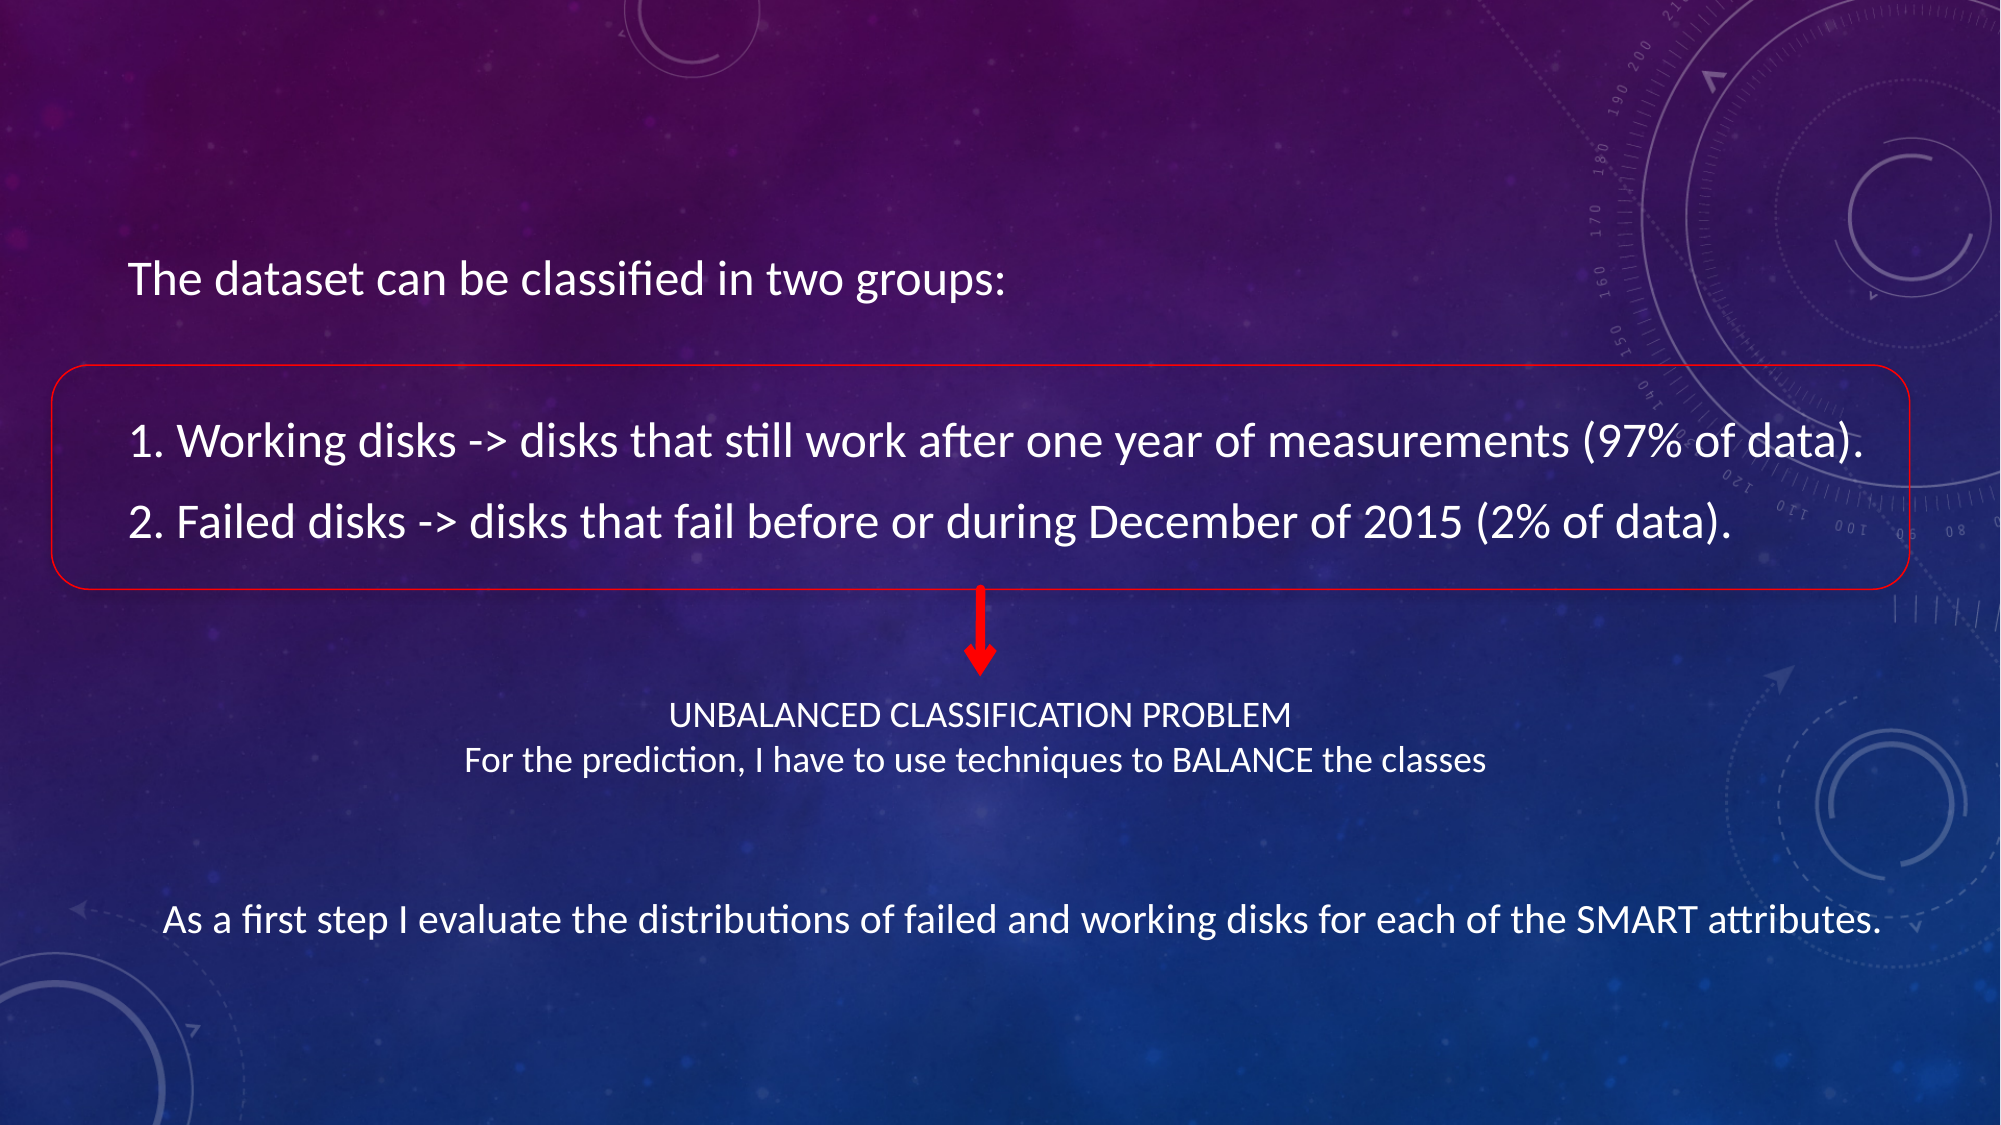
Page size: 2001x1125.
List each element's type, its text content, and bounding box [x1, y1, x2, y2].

picture [0, 0, 2001, 1125]
list The dataset can be classified in two groups: 1. Working disks -> disks that still work after one year of measurements (97% of data). 2. Failed disks -> disks that fail before or during December of 2015 (2% of data). [112, 222, 1910, 387]
text_box [50, 364, 1911, 591]
text_box As a first step I evaluate the distributions of failed and working disks for each of the SMART attributes. [147, 884, 1899, 994]
text_box UNBALANCED CLASSIFICATION PROBLEM For the prediction, I have to use techniques to BALANCE the classes [449, 682, 1512, 833]
